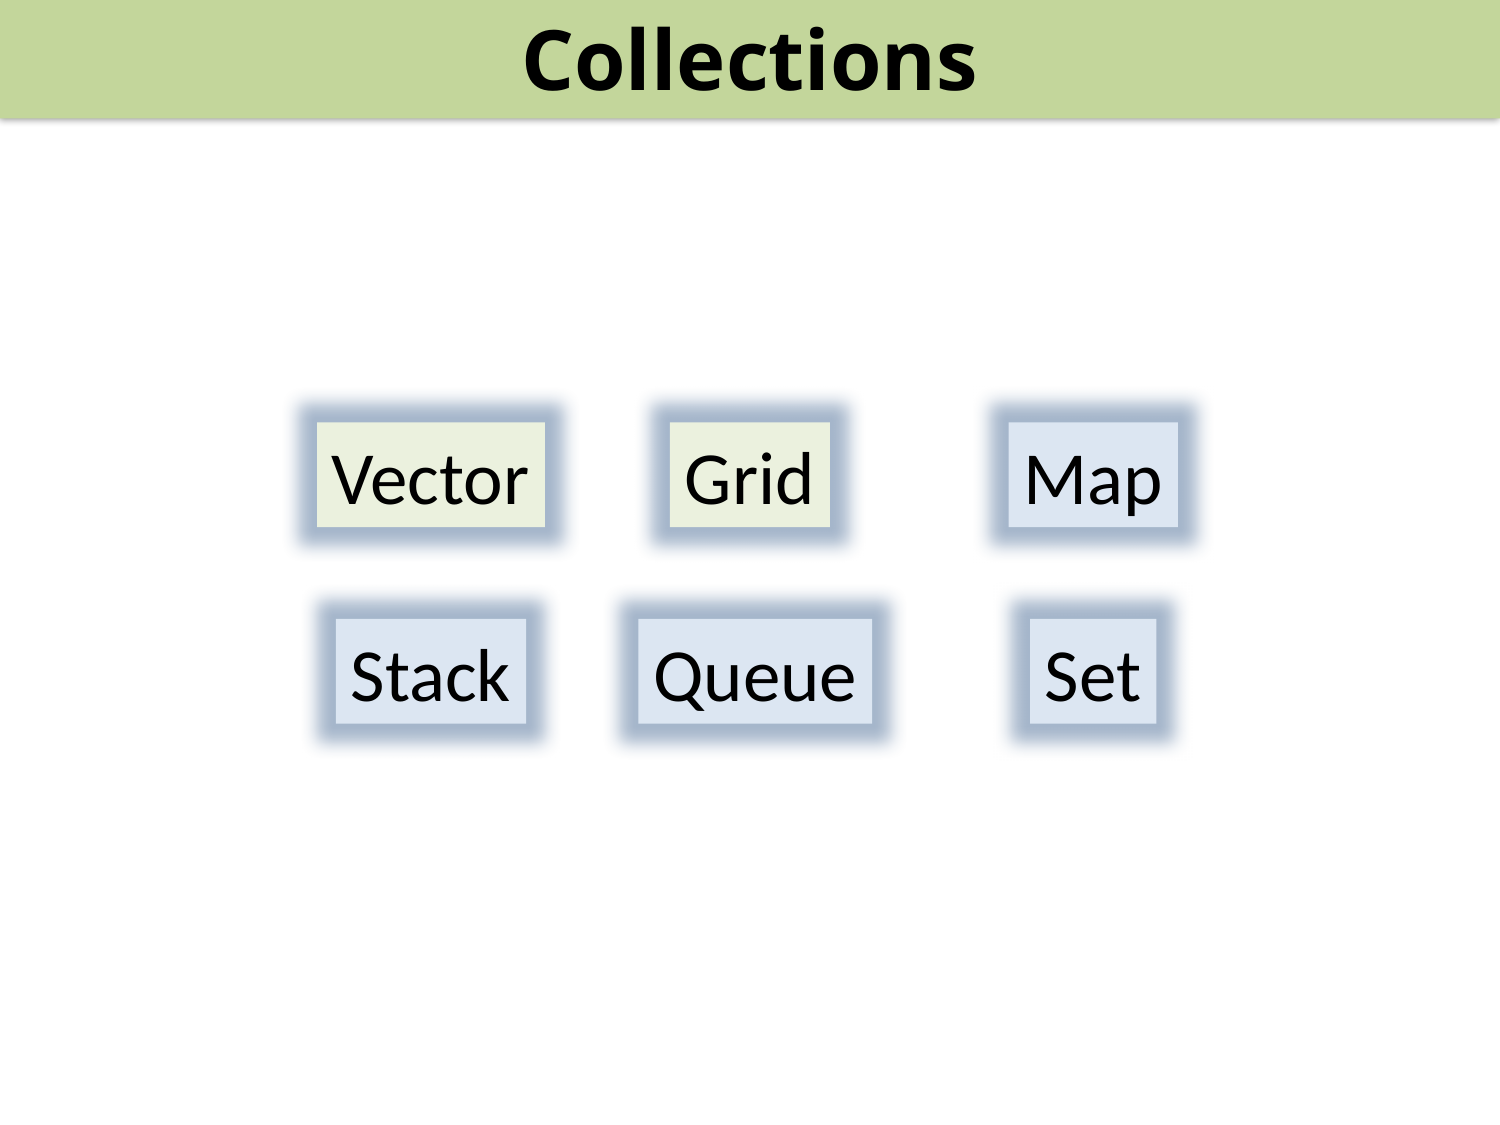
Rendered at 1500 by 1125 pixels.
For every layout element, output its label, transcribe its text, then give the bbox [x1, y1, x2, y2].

text_box Grid [669, 422, 830, 528]
text_box Collections [0, 0, 1500, 122]
text_box Stack [335, 618, 527, 724]
text_box Map [1008, 422, 1178, 528]
text_box Queue [638, 618, 873, 724]
text_box Vector [317, 422, 545, 528]
text_box Set [1030, 618, 1157, 724]
